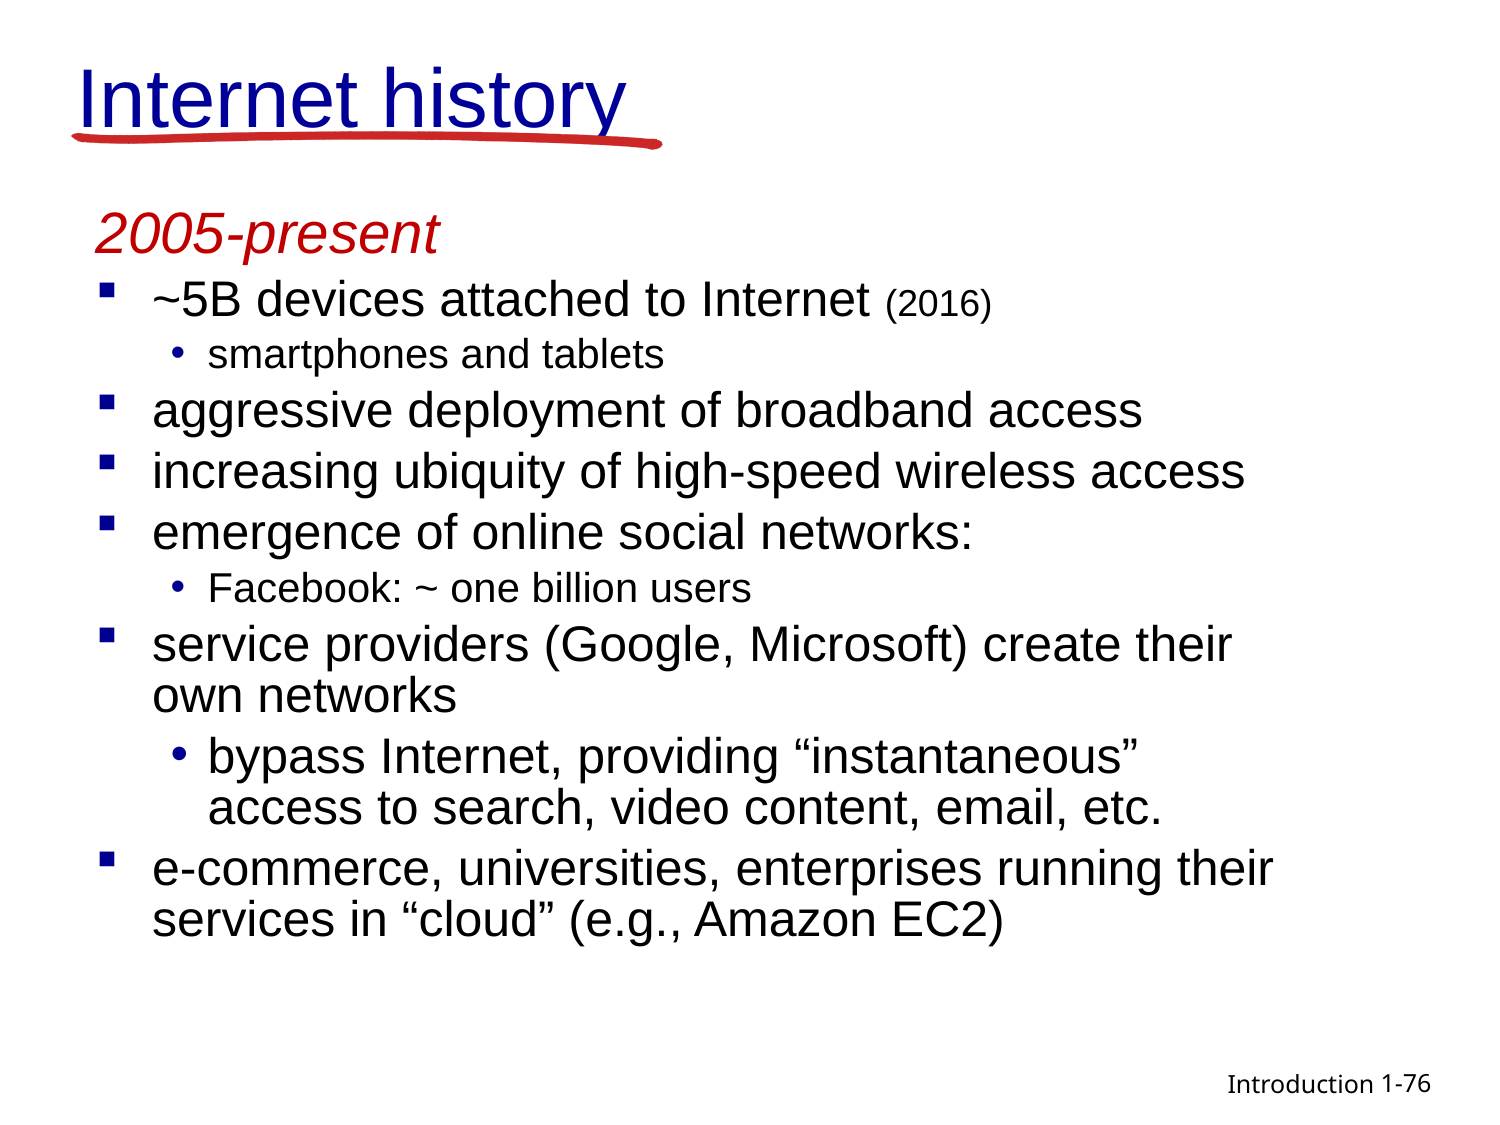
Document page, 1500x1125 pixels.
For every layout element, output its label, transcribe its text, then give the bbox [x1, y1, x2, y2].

list 2005-present ~5B devices attached to Internet (2016) smartphones and tablets aggressive deployment of broadband access increasing ubiquity of high-speed wireless access emergence of online social networks: Facebook: ~ one billion users service providers (Google, Microsoft) create their own networks bypass Internet, providing “instantaneous” access to search, video content, email, etc. e-commerce, universities, enterprises running their services in “cloud” (e.g., Amazon EC2) [80, 198, 1312, 930]
picture [68, 126, 669, 156]
footer Introduction [914, 1060, 1391, 1109]
slide_number 1-76 [1365, 1059, 1477, 1106]
text_box Internet history [61, 41, 1337, 148]
